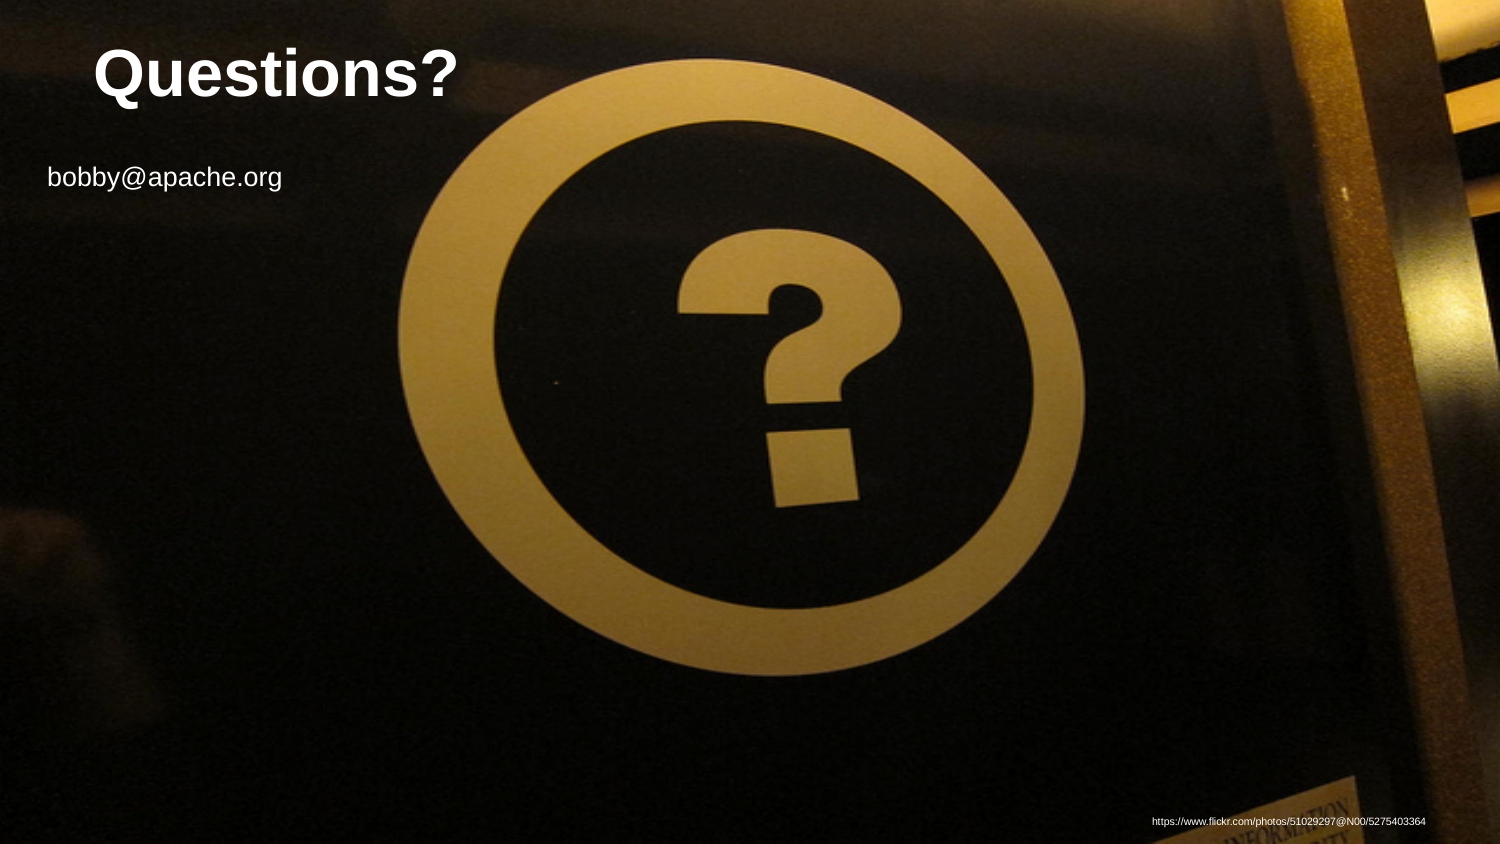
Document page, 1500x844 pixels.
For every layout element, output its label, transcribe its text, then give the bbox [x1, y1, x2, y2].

text_box https://www.flickr.com/photos/51029297@N00/5275403364 [1137, 807, 1500, 835]
title Questions? [78, 0, 1426, 96]
picture [0, 0, 1500, 844]
text_box bobby@apache.org [47, 152, 383, 200]
